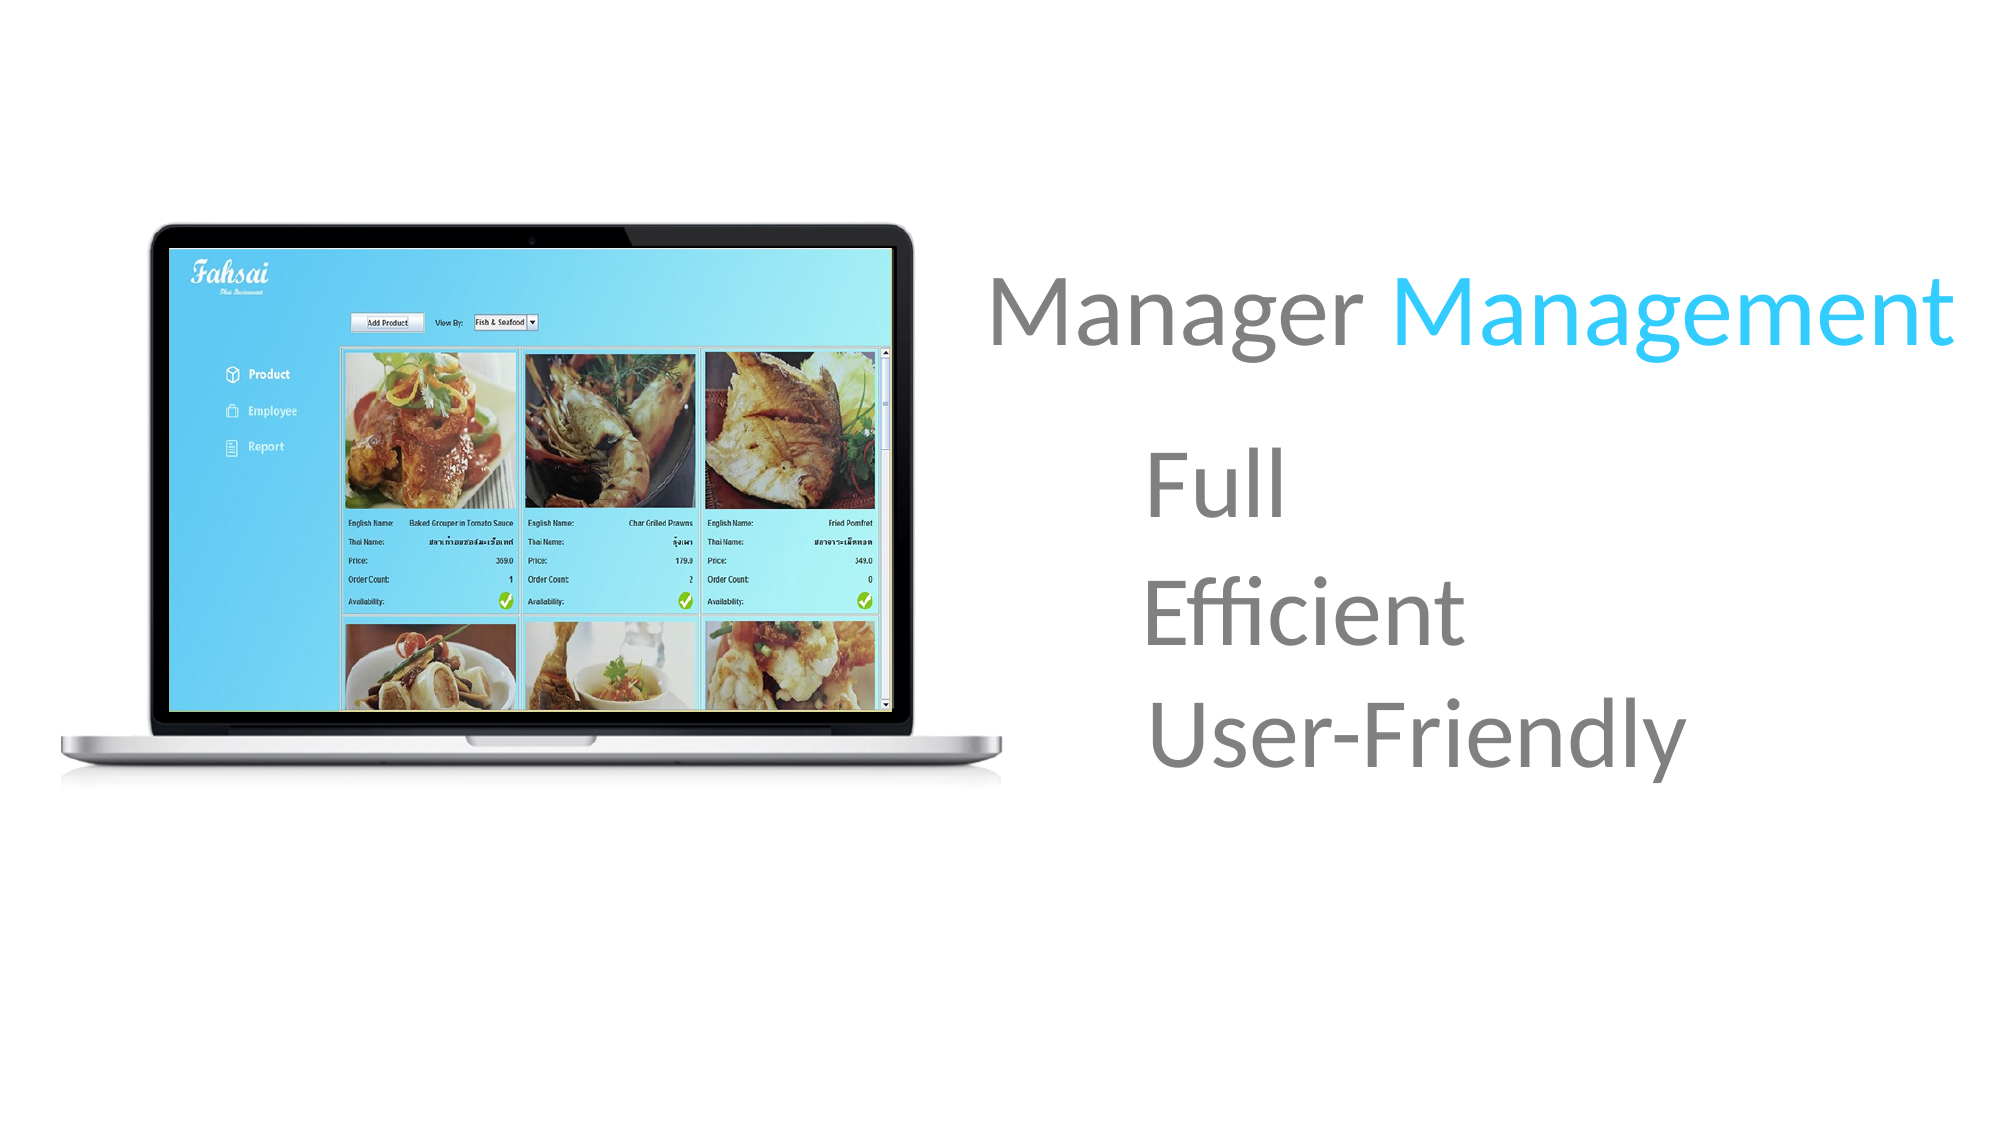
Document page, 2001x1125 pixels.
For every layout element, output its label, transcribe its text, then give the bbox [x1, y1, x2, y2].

text_box Manager Management [1129, 233, 1973, 374]
text_box Full [1129, 410, 1304, 537]
picture [0, 166, 1129, 859]
text_box User-Friendly [1131, 660, 1704, 796]
text_box Efficient [1129, 537, 1483, 673]
